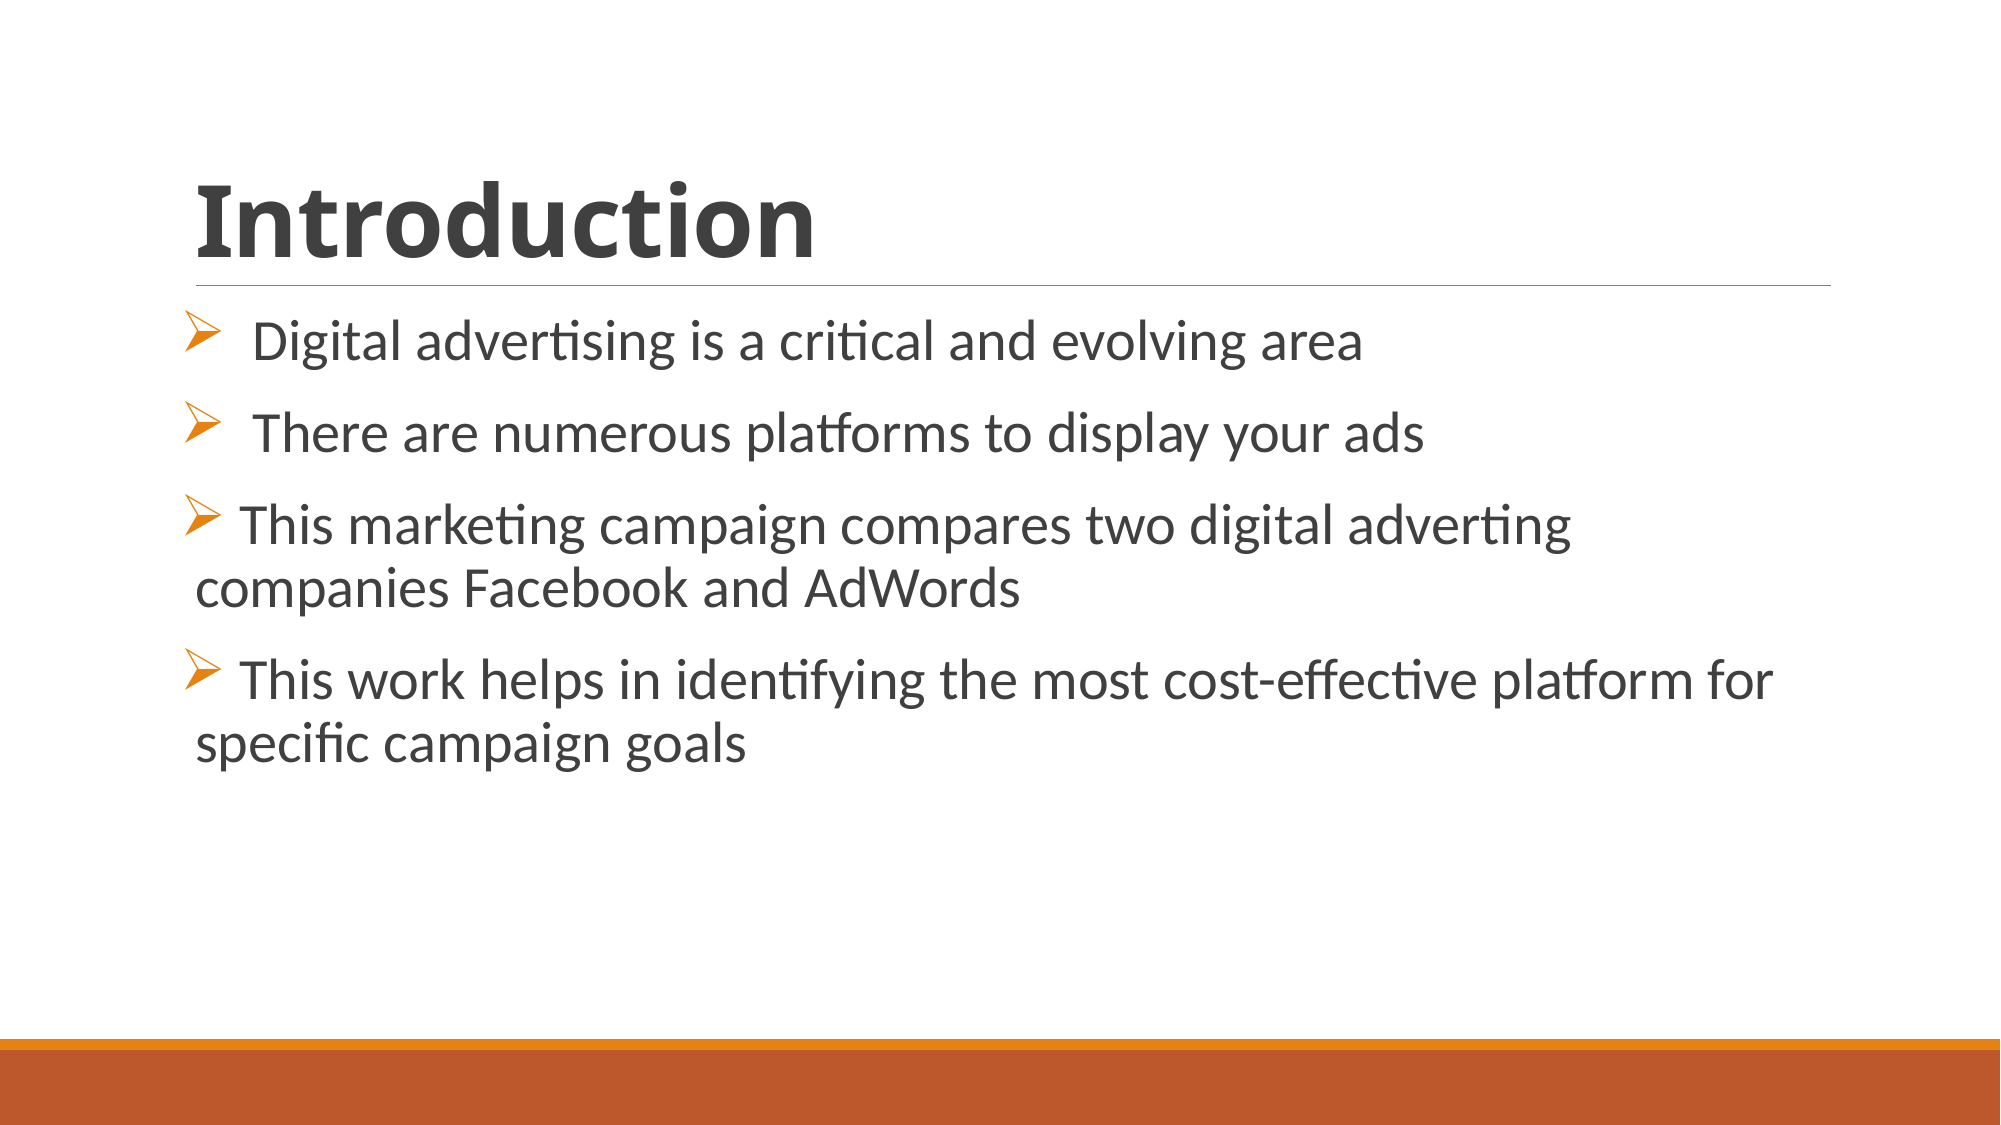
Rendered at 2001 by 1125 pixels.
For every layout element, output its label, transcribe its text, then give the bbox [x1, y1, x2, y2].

title Introduction [180, 47, 1830, 285]
list Digital advertising is a critical and evolving area There are numerous platforms to display your ads This marketing campaign compares two digital adverting companies Facebook and AdWords This work helps in identifying the most cost-effective platform for specific campaign goals [180, 302, 1830, 963]
